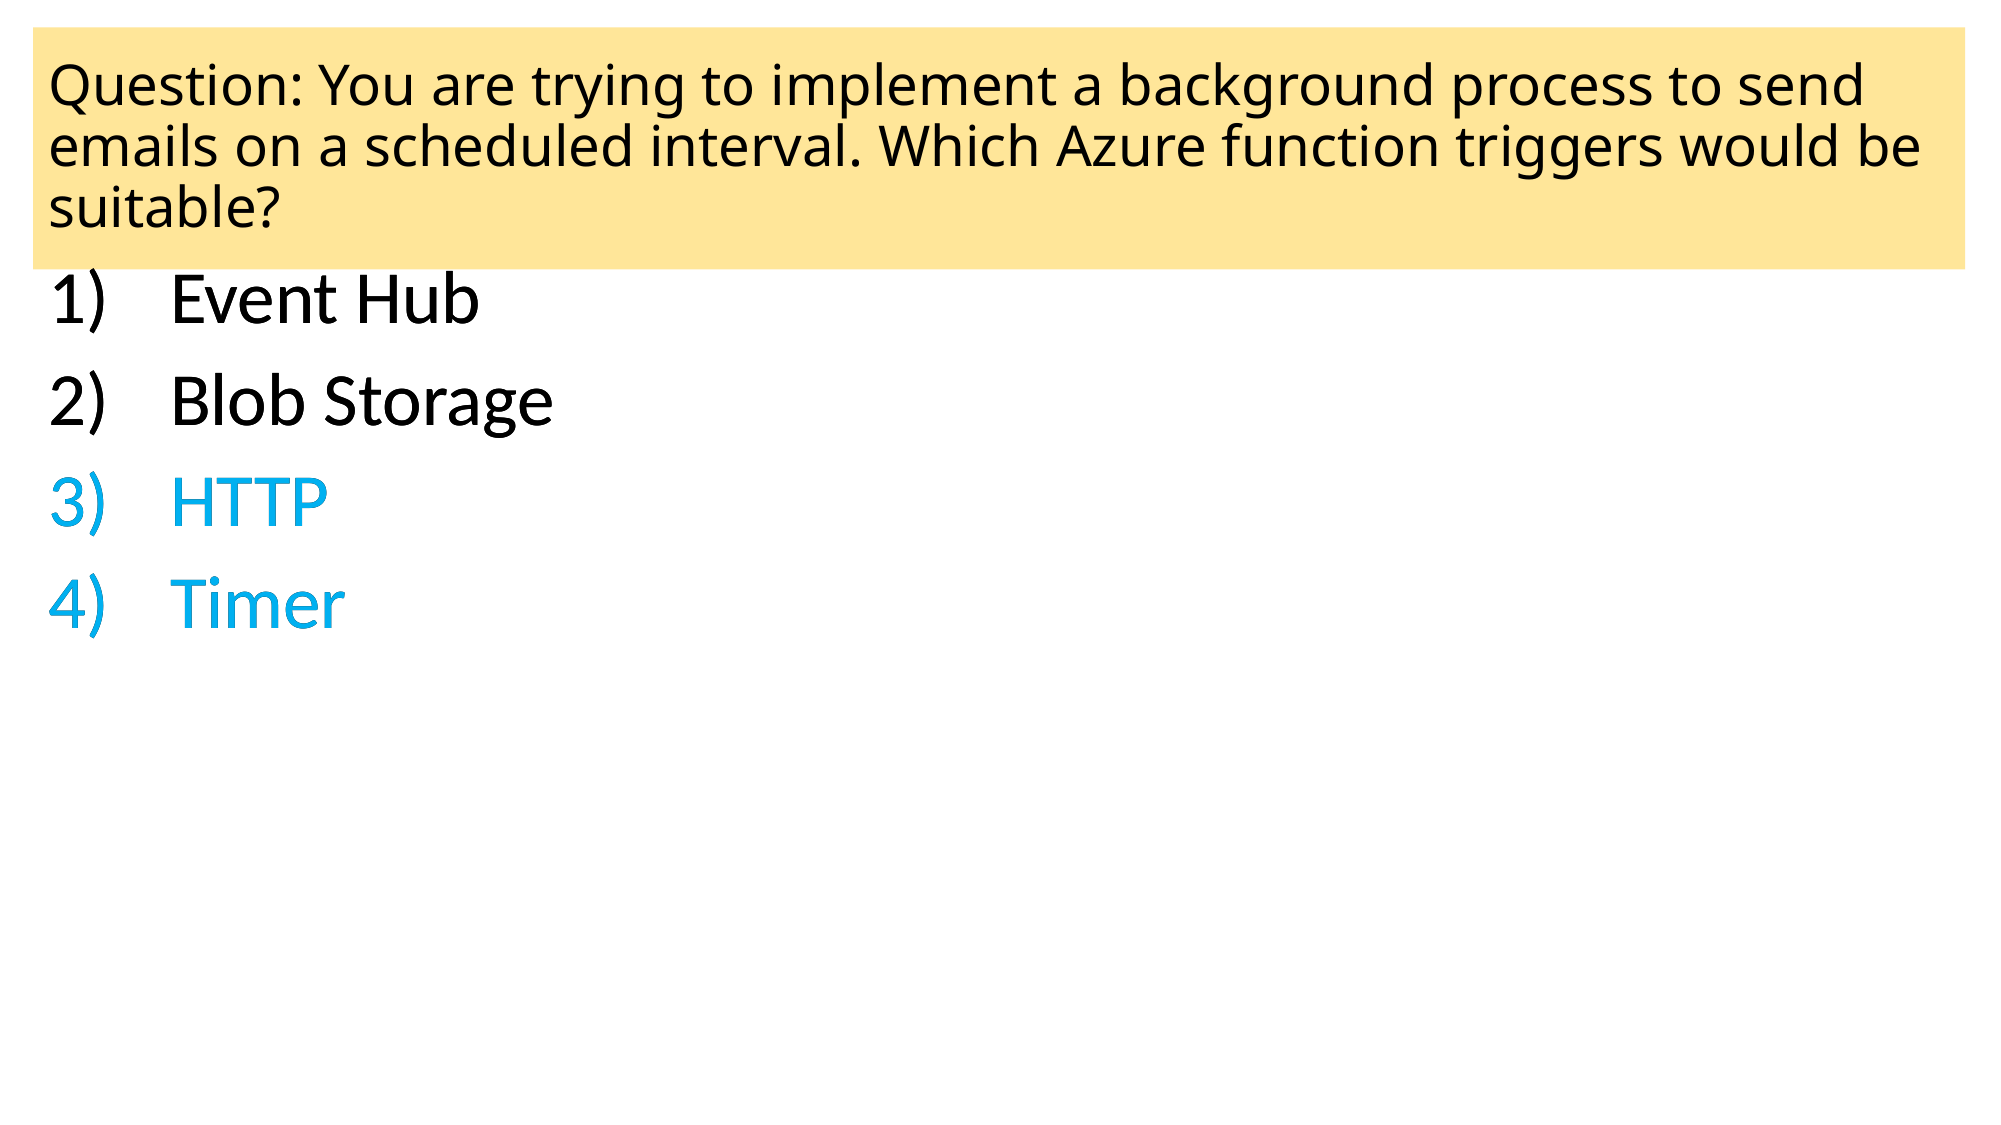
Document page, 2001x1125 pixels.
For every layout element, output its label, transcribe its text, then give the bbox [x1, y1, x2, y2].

title Question: You are trying to implement a background process to send emails on a scheduled interval. Which Azure function triggers would be suitable? [33, 27, 1966, 250]
list Event Hub Blob Storage HTTP Timer [33, 250, 1966, 1092]
